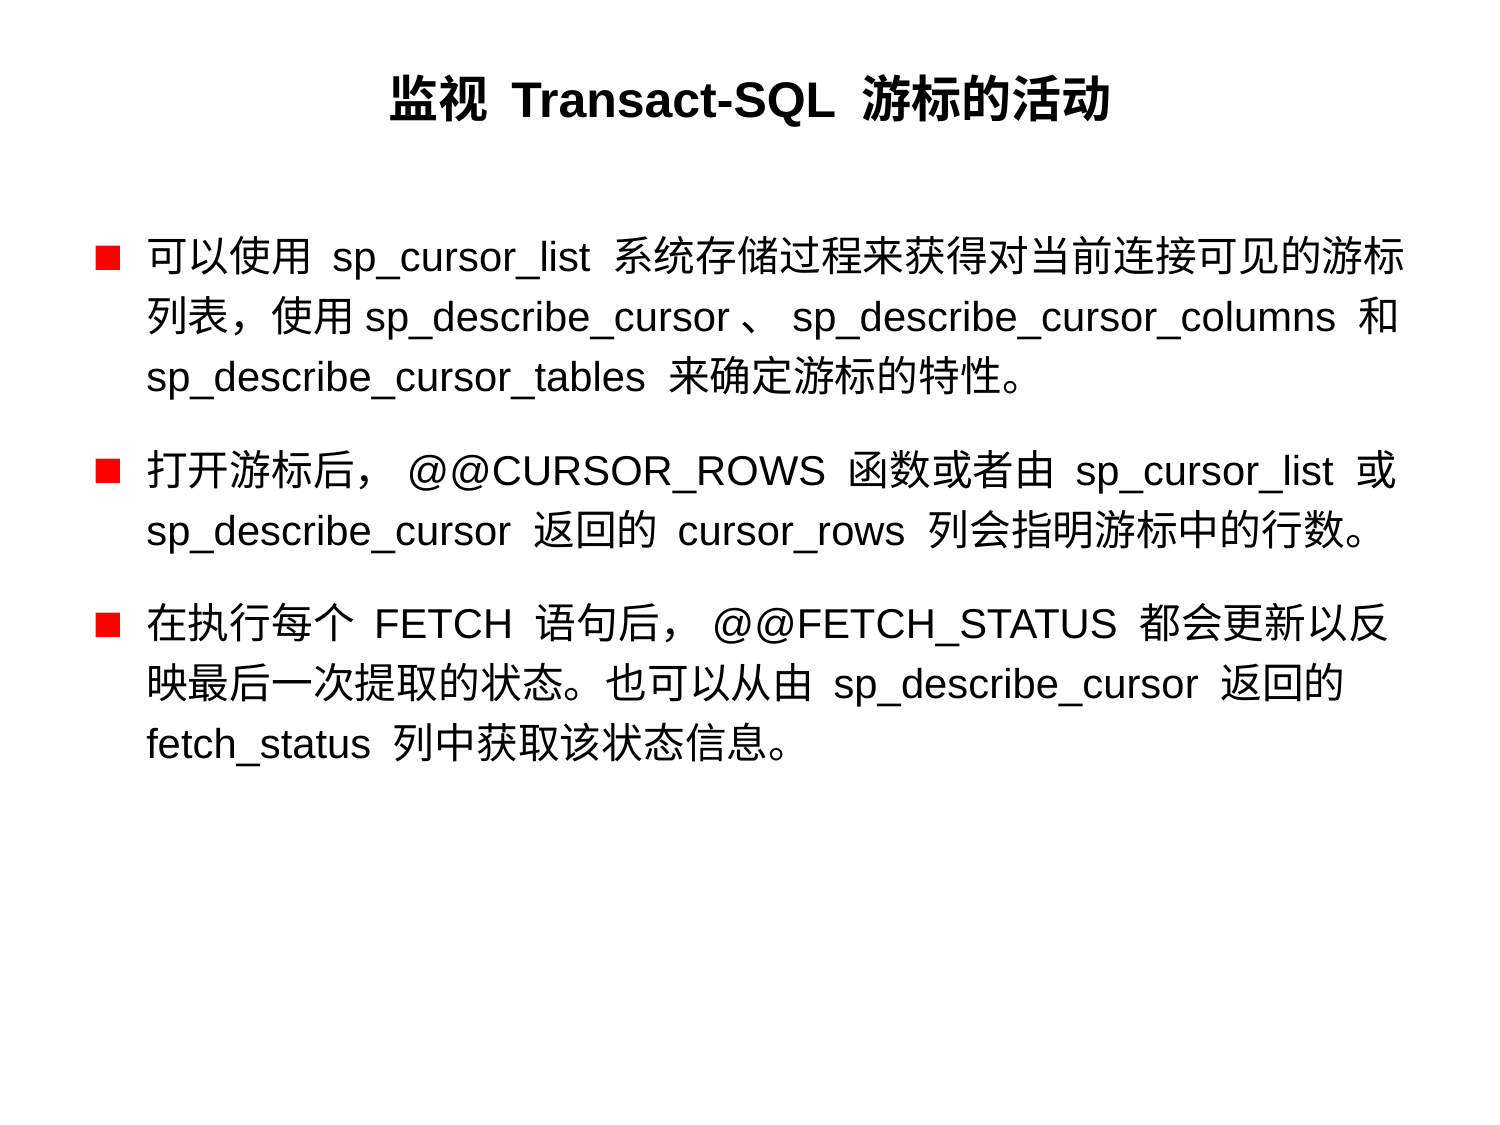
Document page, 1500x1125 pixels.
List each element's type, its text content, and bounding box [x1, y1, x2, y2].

title 监视 Transact-SQL 游标的活动 [75, 45, 1425, 150]
picture [90, 240, 120, 270]
picture [90, 453, 120, 483]
picture [90, 607, 120, 637]
list 可以使用 sp_cursor_list 系统存储过程来获得对当前连接可见的游标列表，使用sp_describe_cursor、sp_describe_cursor_columns 和 sp_describe_cursor_tables 来确定游标的特性。 打开游标后，@@CURSOR_ROWS 函数或者由 sp_cursor_list 或 sp_describe_cursor 返回的 cursor_rows 列会指明游标中的行数。 在执行每个 FETCH 语句后，@@FETCH_STATUS 都会更新以反映最后一次提取的状态。也可以从由 sp_describe_cursor 返回的 fetch_status 列中获取该状态信息。 [75, 212, 1425, 1005]
